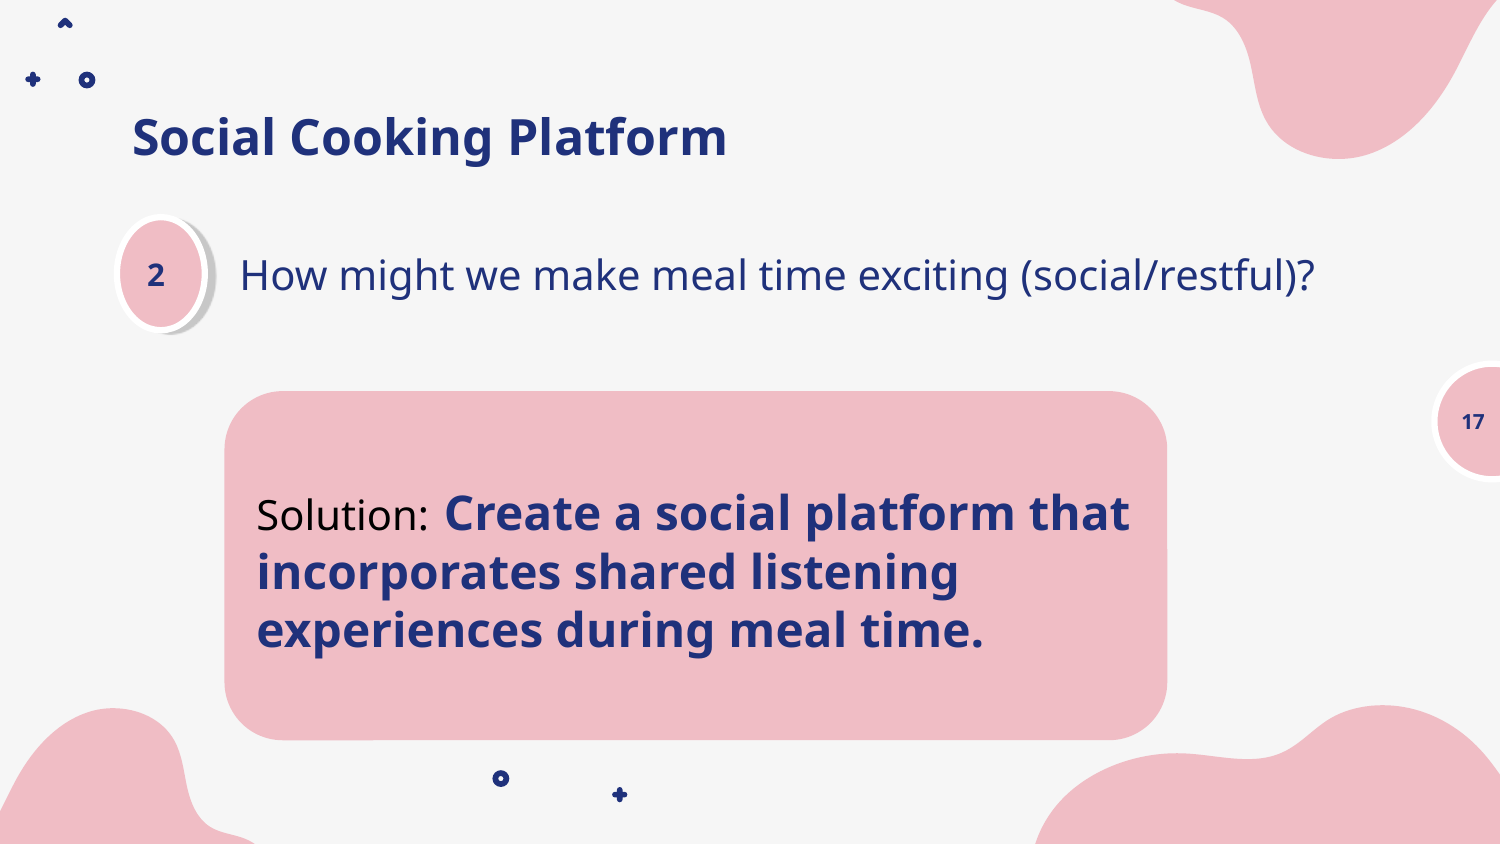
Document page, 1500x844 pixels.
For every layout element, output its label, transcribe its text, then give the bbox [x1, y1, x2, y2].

slide_number ‹#› [1428, 391, 1500, 456]
text_box Solution: Create a social platform that incorporates shared listening experiences during meal time. [224, 391, 1168, 741]
title How might we make meal time exciting (social/restful)? [224, 217, 1383, 331]
title 2 [132, 245, 190, 302]
text_box [116, 217, 205, 331]
title Social Cooking Platform [116, 88, 1383, 183]
